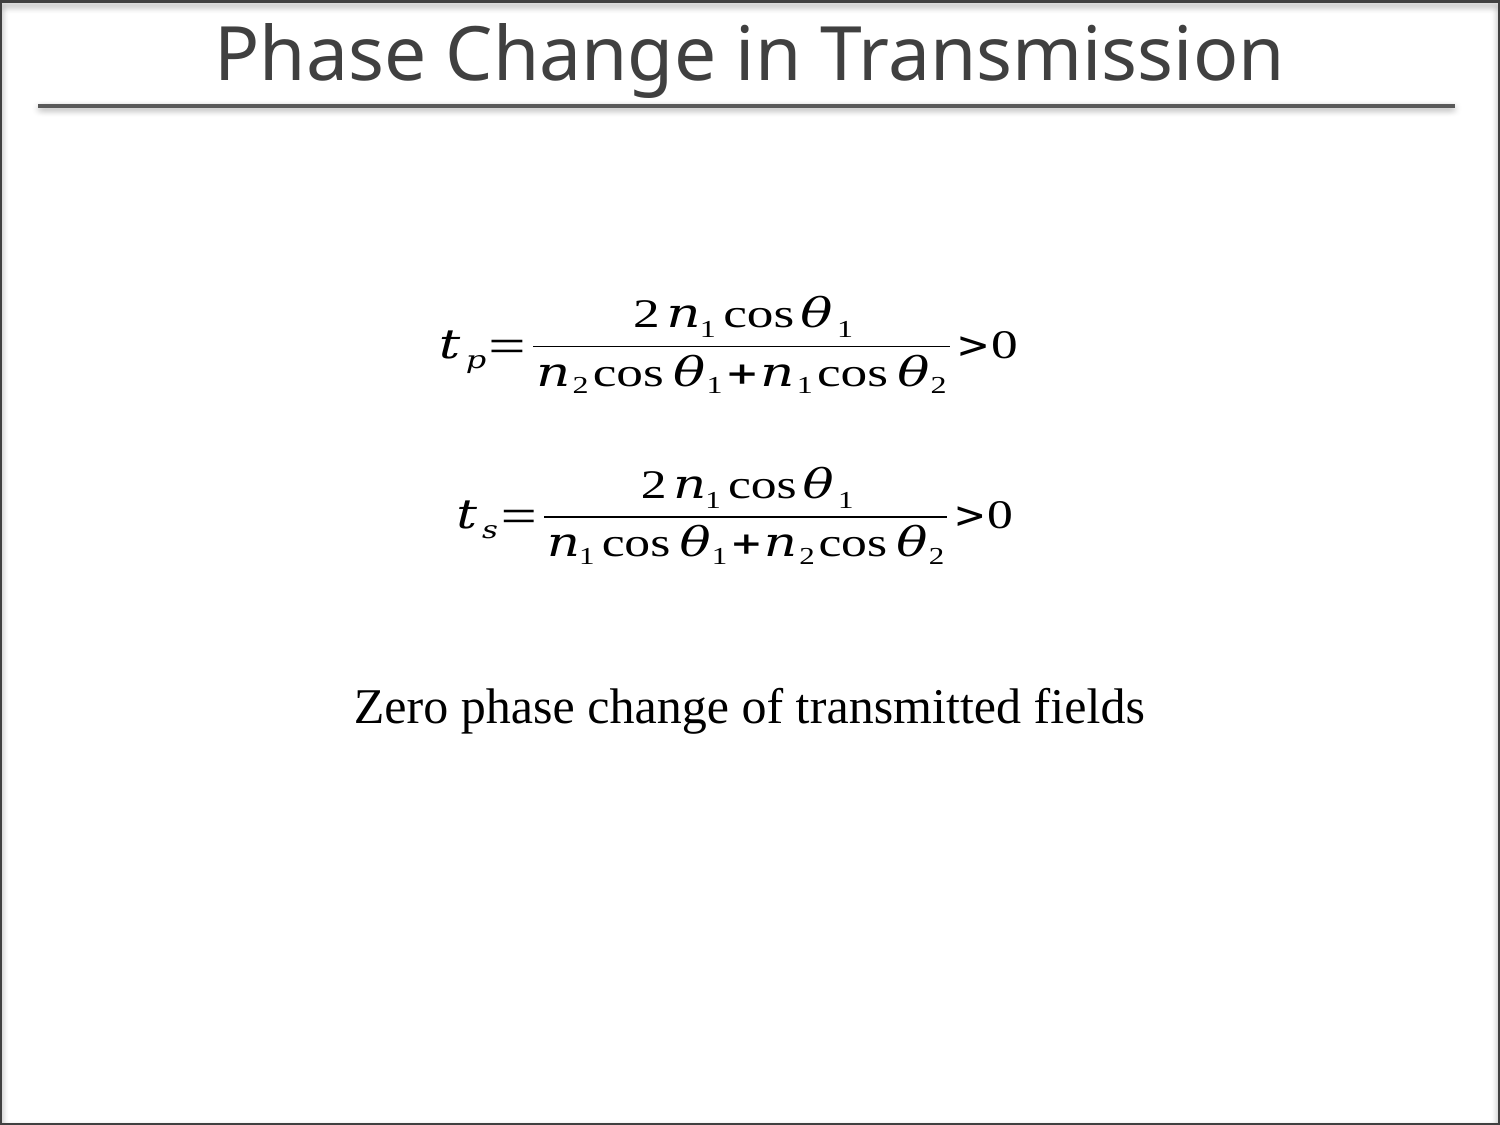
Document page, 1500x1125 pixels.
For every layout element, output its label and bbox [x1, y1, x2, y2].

text_box [0, 0, 1500, 1125]
